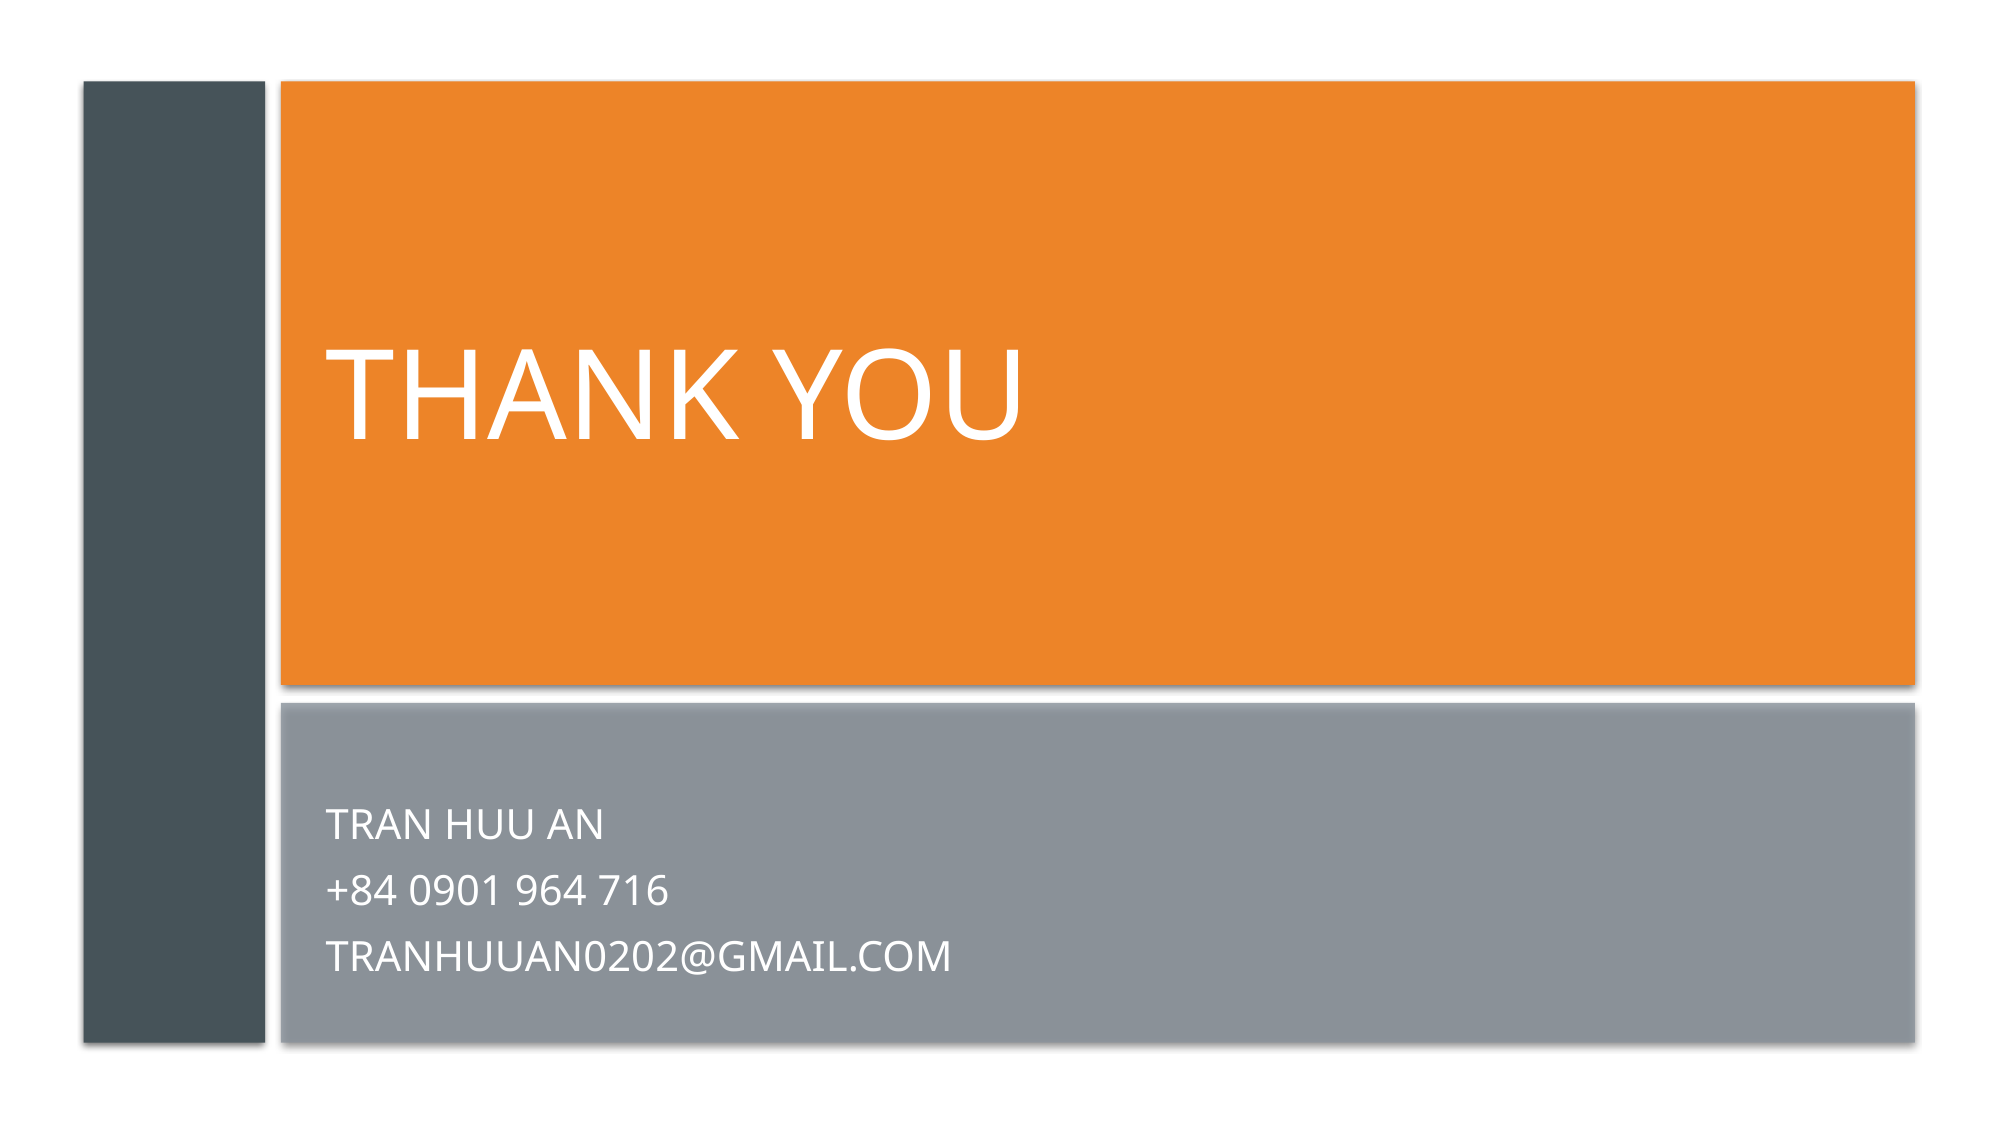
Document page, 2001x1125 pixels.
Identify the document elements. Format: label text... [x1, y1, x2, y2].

text_box [280, 702, 1916, 1044]
text_box [0, 0, 2000, 1125]
title Thank you [310, 116, 1554, 663]
text_box [83, 80, 266, 1044]
text_box [280, 80, 1916, 686]
subtitle Tran huu an +84 0901 964 716 TRANHUUAN0202@GMAIL.COM [310, 796, 1554, 1008]
